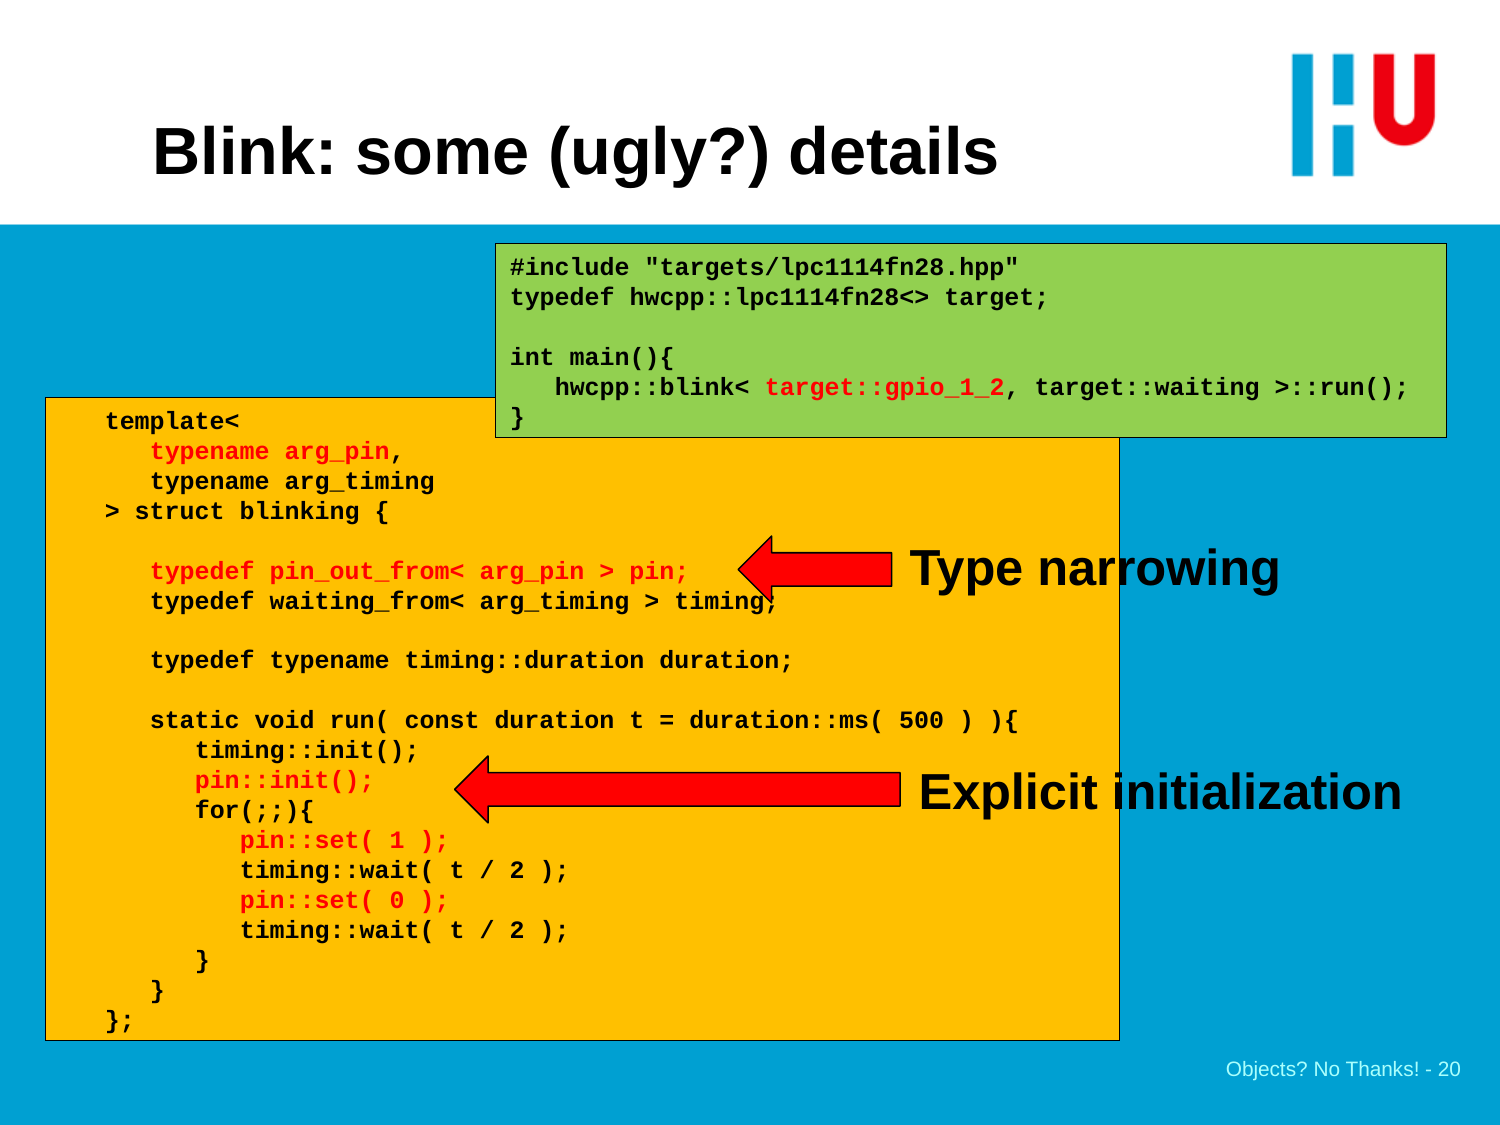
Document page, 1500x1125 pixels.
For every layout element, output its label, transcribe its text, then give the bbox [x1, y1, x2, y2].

slide_number Objects? No Thanks! - 20 [1163, 1030, 1476, 1106]
text_box [454, 755, 901, 823]
text_box #include "targets/lpc1114fn28.hpp" typedef hwcpp::lpc1114fn28<> target; int main(){ hwcpp::blink< target::gpio_1_2, target::waiting >::run(); } [495, 243, 1447, 438]
text_box template< typename arg_pin, typename arg_timing > struct blinking { typedef pin_out_from< arg_pin > pin; typedef waiting_from< arg_timing > timing; typedef typename timing::duration duration; static void run( const duration t = duration::ms( 500 ) ){ timing::init(); pin::init(); for(;;){ pin::set( 1 ); timing::wait( t / 2 ); pin::set( 0 ); timing::wait( t / 2 ); } } }; [45, 397, 1120, 1041]
picture [0, 0, 1500, 224]
text_box Explicit initialization [903, 751, 1500, 828]
text_box [738, 536, 892, 603]
list Type narrowing [894, 527, 1500, 603]
title Blink: some (ugly?) details [137, 99, 1150, 196]
